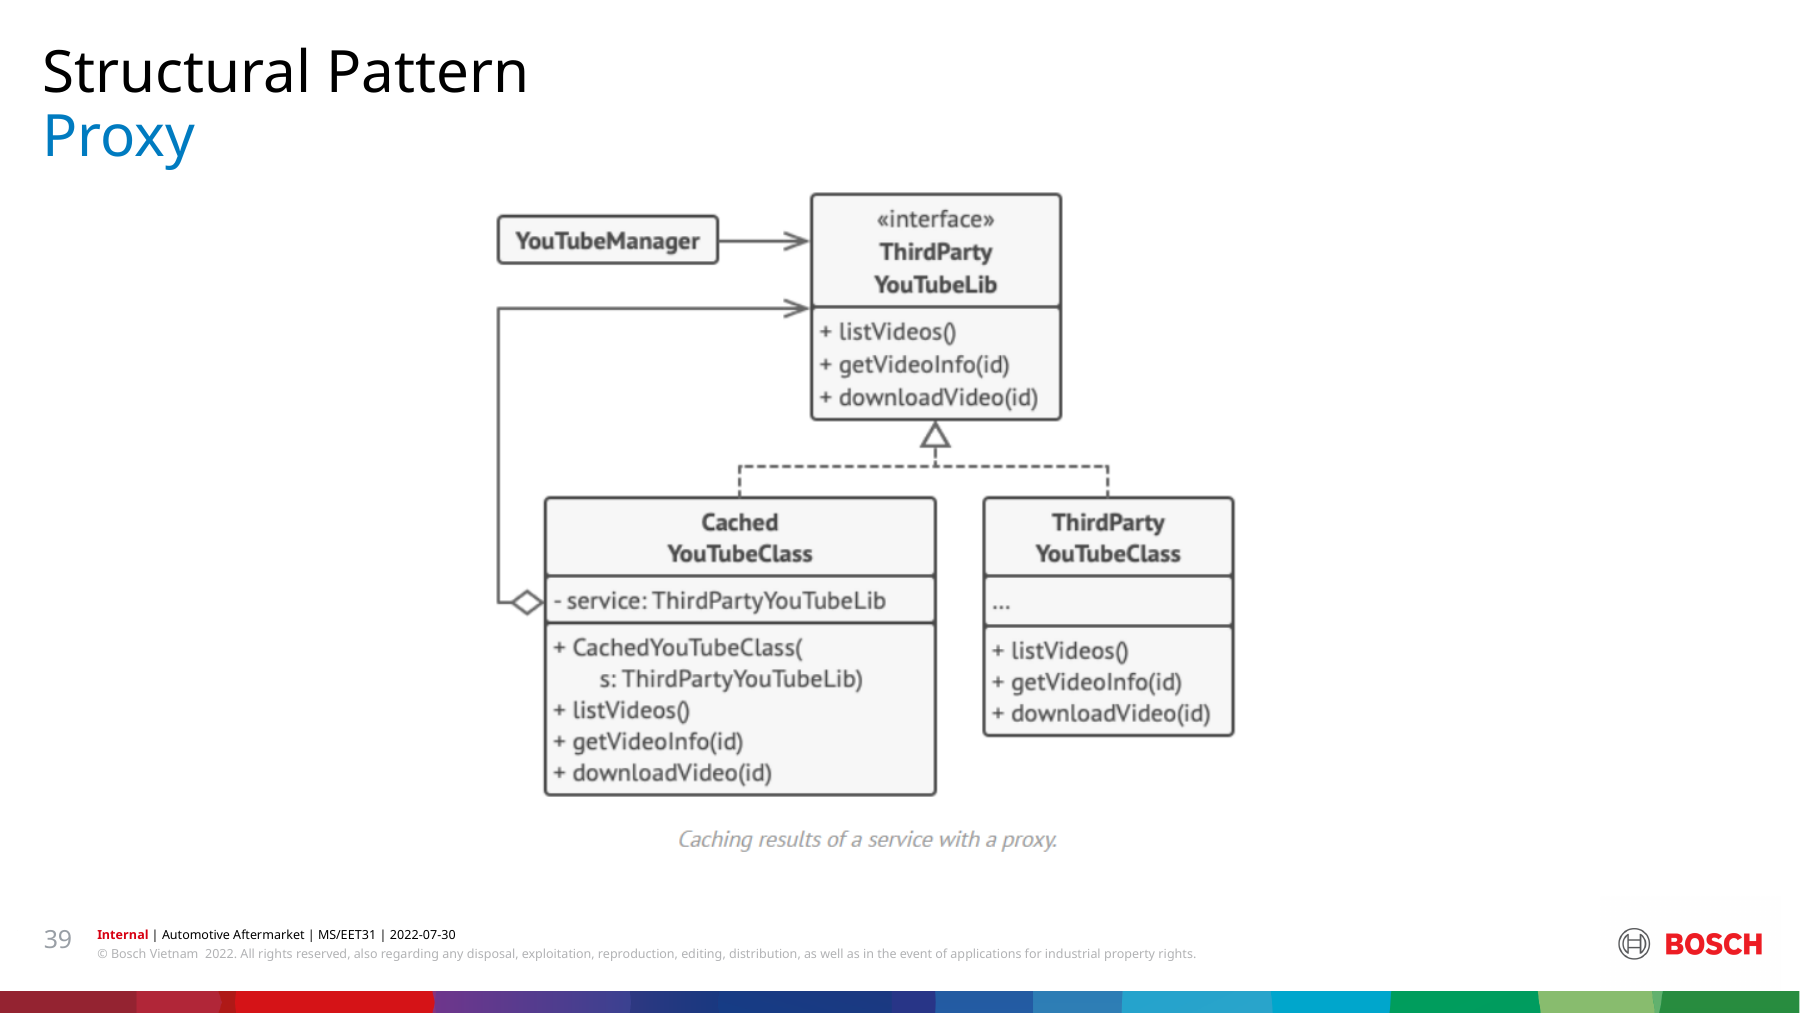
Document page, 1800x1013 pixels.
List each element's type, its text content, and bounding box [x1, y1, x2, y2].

picture [1390, 896, 1800, 1013]
list Structural Pattern [42, 42, 1757, 107]
picture [0, 905, 1272, 1013]
picture [459, 169, 1278, 882]
slide_number 39 [43, 923, 92, 991]
title Proxy [42, 107, 1757, 171]
